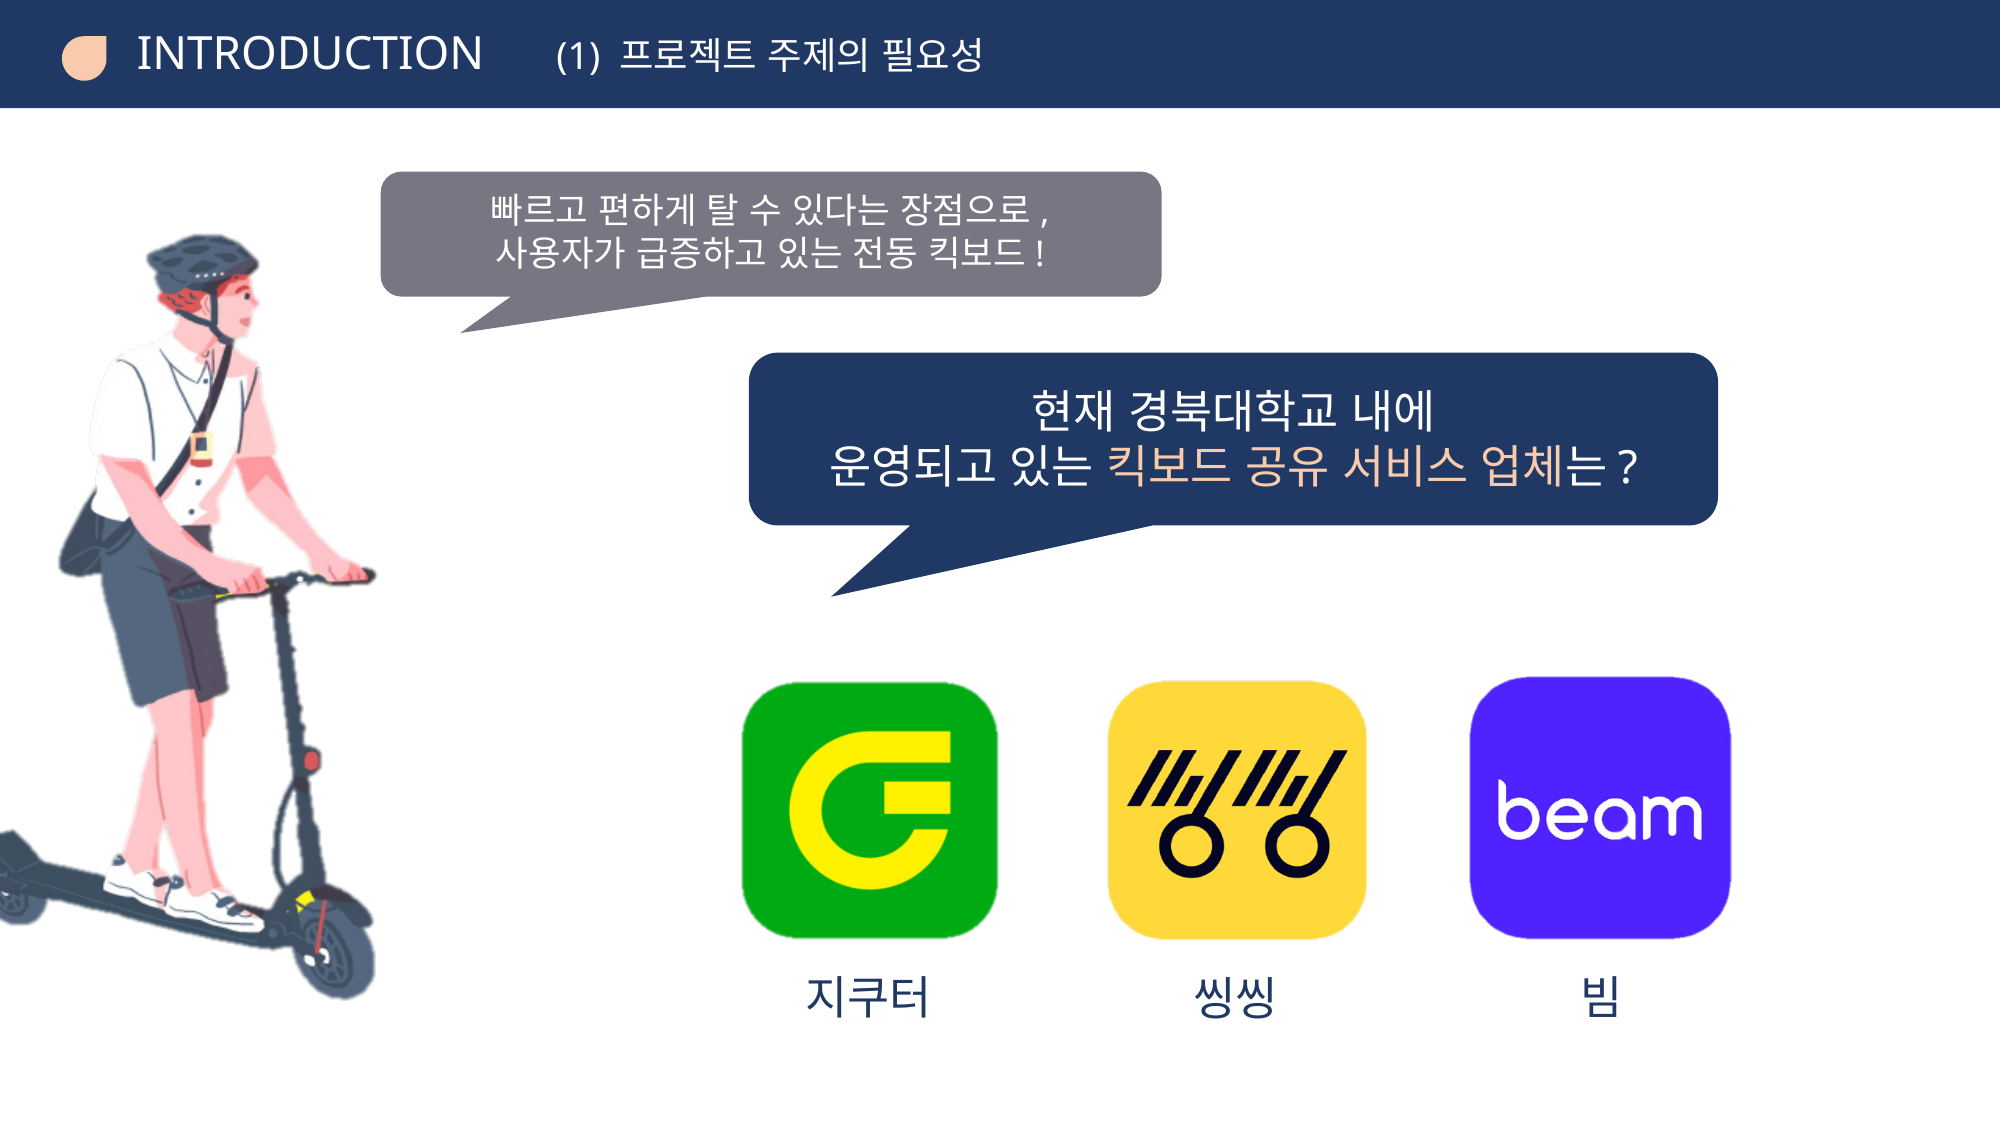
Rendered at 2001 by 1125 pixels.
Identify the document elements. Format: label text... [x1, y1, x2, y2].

picture [1071, 668, 1379, 948]
text_box 지쿠터 [722, 970, 1015, 1032]
text_box INTRODUCTION (1) 프로젝트 주제의 필요성 [122, 16, 1255, 87]
text_box 현재 경북대학교 내에 운영되고 있는 킥보드 공유 서비스 업체는? [733, 375, 1733, 501]
picture [0, 102, 448, 1022]
text_box 빠르고 편하게 탈 수 있다는 장점으로, 사용자가 급증하고 있는 전동 킥보드! [448, 181, 1270, 281]
picture [1439, 668, 1750, 960]
text_box 씽씽 [1088, 962, 1382, 1032]
text_box [0, 0, 2000, 109]
text_box [448, 170, 1160, 181]
text_box [60, 35, 108, 82]
text_box 빔 [1454, 961, 1748, 1032]
picture [662, 632, 1031, 970]
text_box [448, 281, 1162, 335]
text_box [748, 501, 1719, 598]
text_box [748, 351, 1719, 375]
